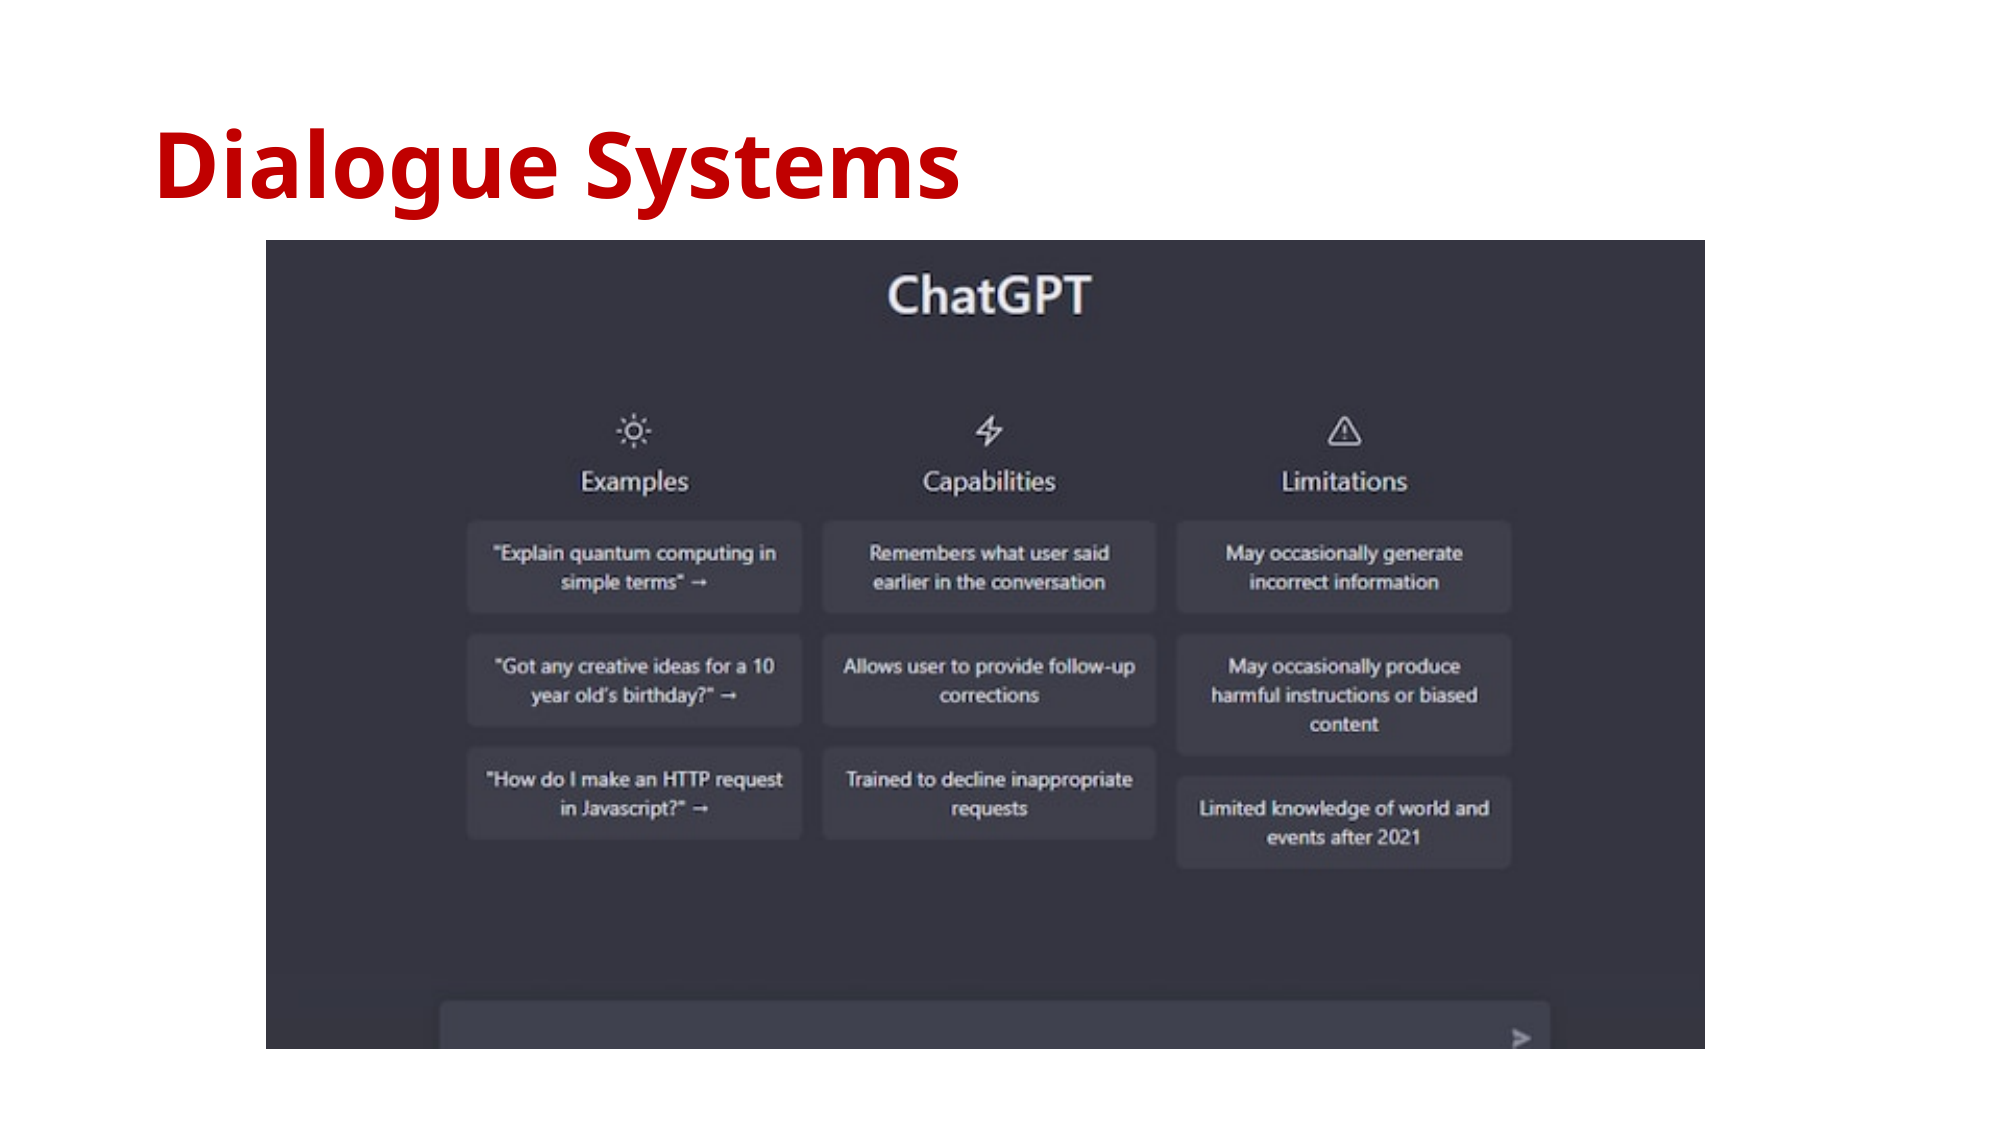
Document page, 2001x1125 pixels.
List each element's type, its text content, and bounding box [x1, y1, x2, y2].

title Dialogue Systems [137, 59, 1863, 278]
picture [266, 240, 1705, 1049]
